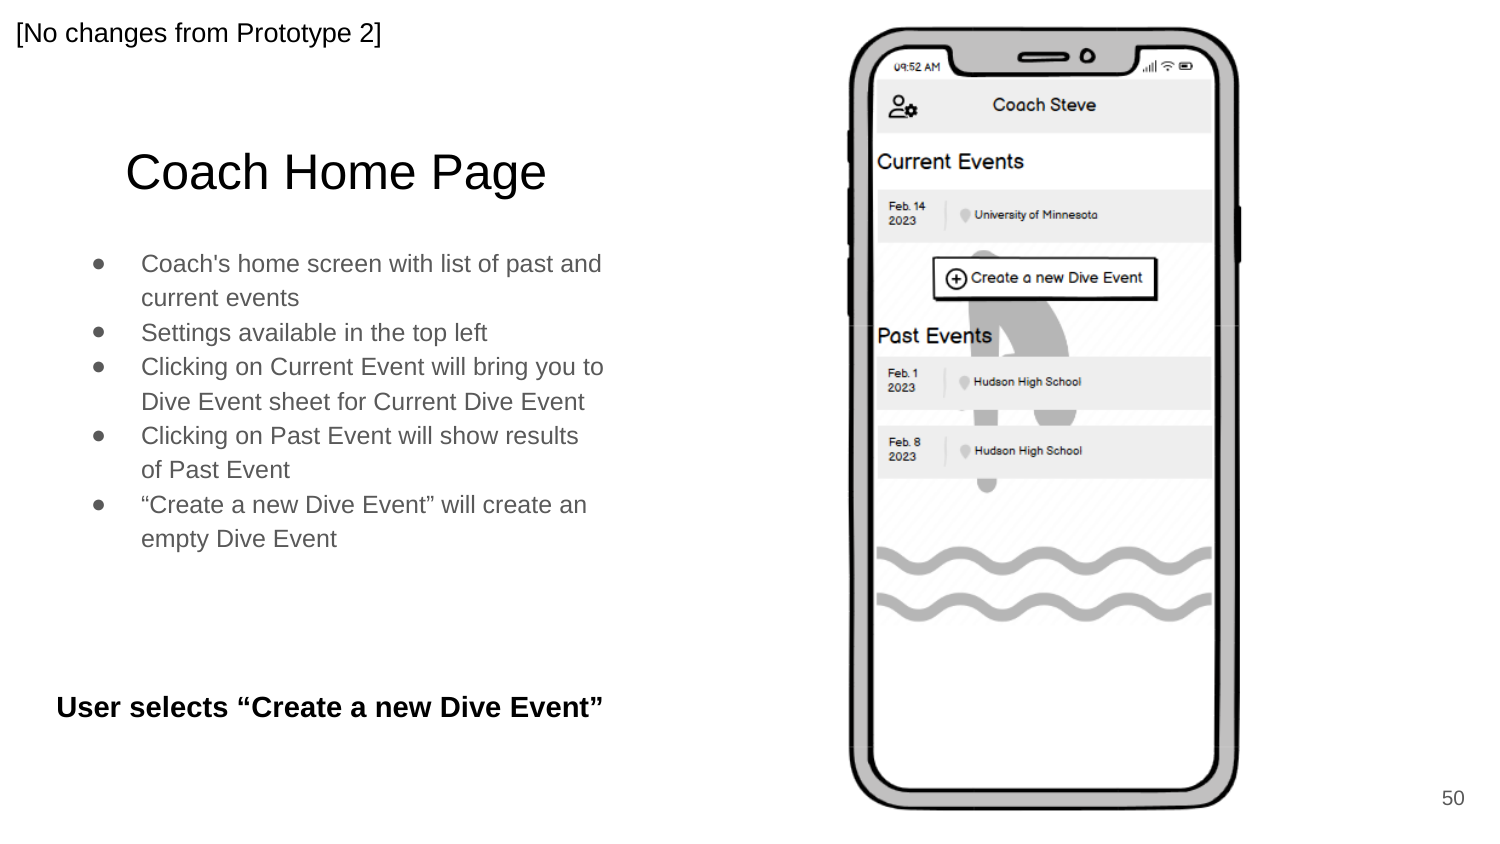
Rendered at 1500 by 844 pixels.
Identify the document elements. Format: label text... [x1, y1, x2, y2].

title Coach Home Page [51, 91, 622, 216]
list Coach's home screen with list of past and current events Settings available in the top left Clicking on Current Event will bring you to Dive Event sheet for Current Dive Event Clicking on Past Event will show results of Past Event “Create a new Dive Event” will create an empty Dive Event [51, 227, 622, 673]
slide_number ‹#› [1389, 764, 1480, 830]
picture [843, 24, 1263, 819]
text_box [No changes from Prototype 2] [0, 0, 398, 63]
text_box User selects “Create a new Dive Event” [41, 673, 688, 739]
